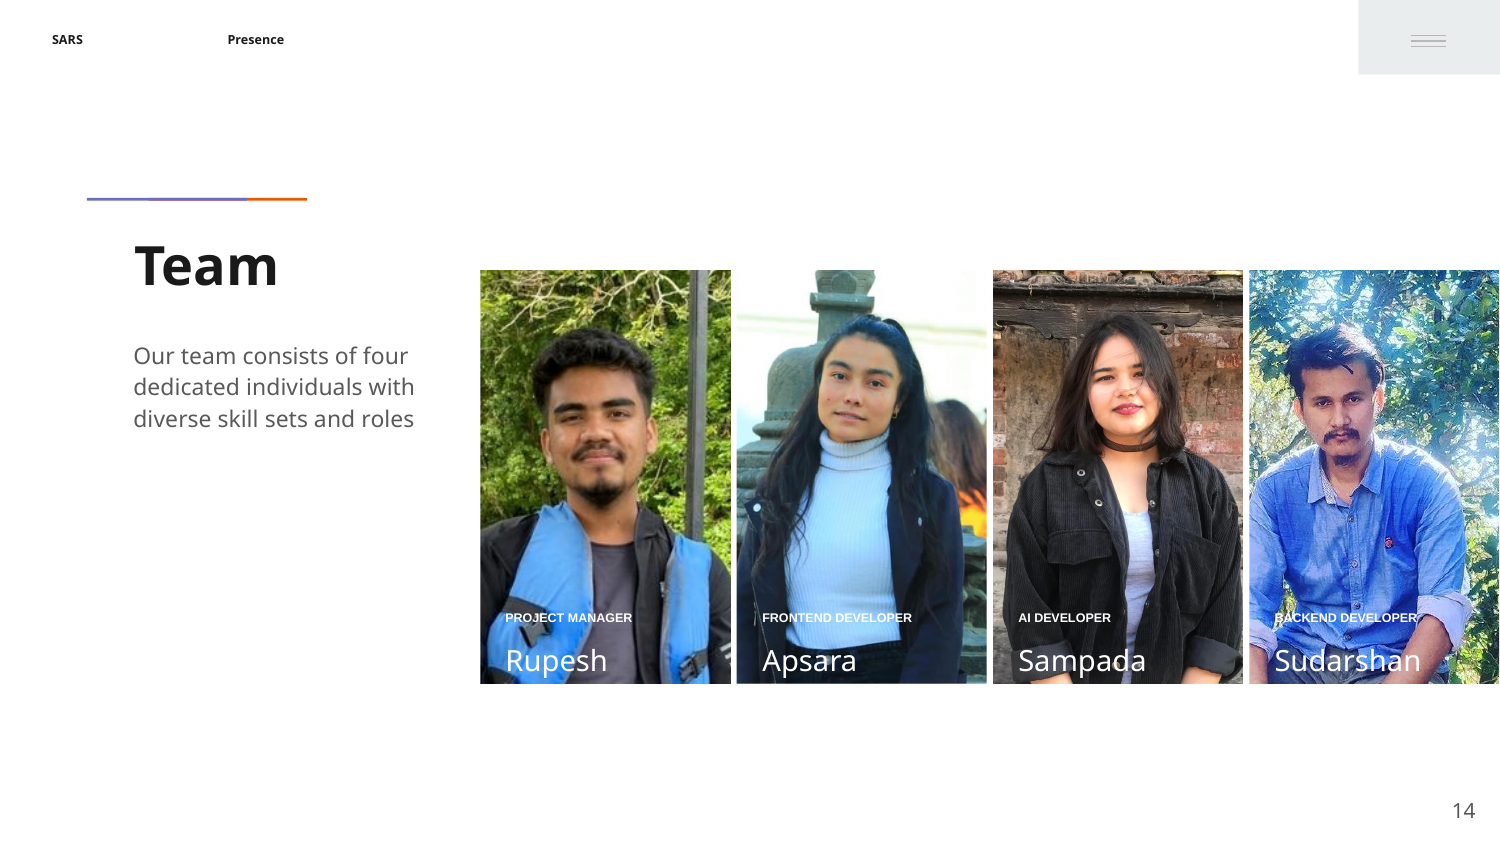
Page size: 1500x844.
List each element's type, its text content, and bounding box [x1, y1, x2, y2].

list Our team consists of four dedicated individuals with diverse skill sets and roles [118, 322, 475, 684]
picture [992, 269, 1244, 684]
picture [1248, 269, 1500, 684]
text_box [480, 269, 732, 684]
slide_number ‹#› [1400, 779, 1491, 844]
picture [736, 269, 987, 684]
title Team [119, 216, 482, 309]
